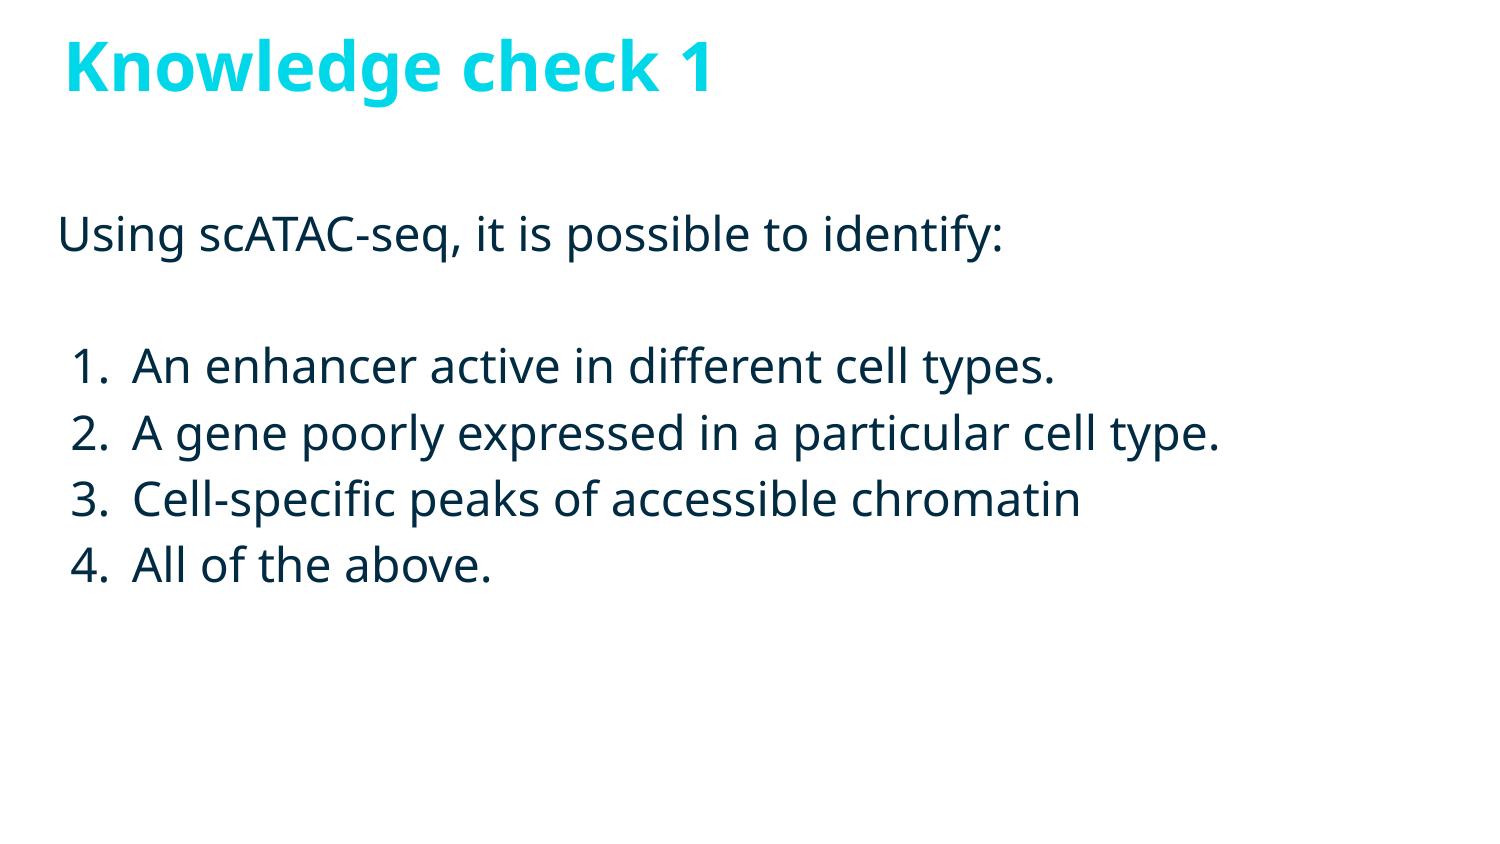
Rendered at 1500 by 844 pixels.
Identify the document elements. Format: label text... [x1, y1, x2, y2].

text_box Using scATAC-seq, it is possible to identify: An enhancer active in different cell types. A gene poorly expressed in a particular cell type. Cell-specific peaks of accessible chromatin All of the above. [41, 180, 1379, 607]
title Knowledge check 1 [63, 32, 1358, 154]
